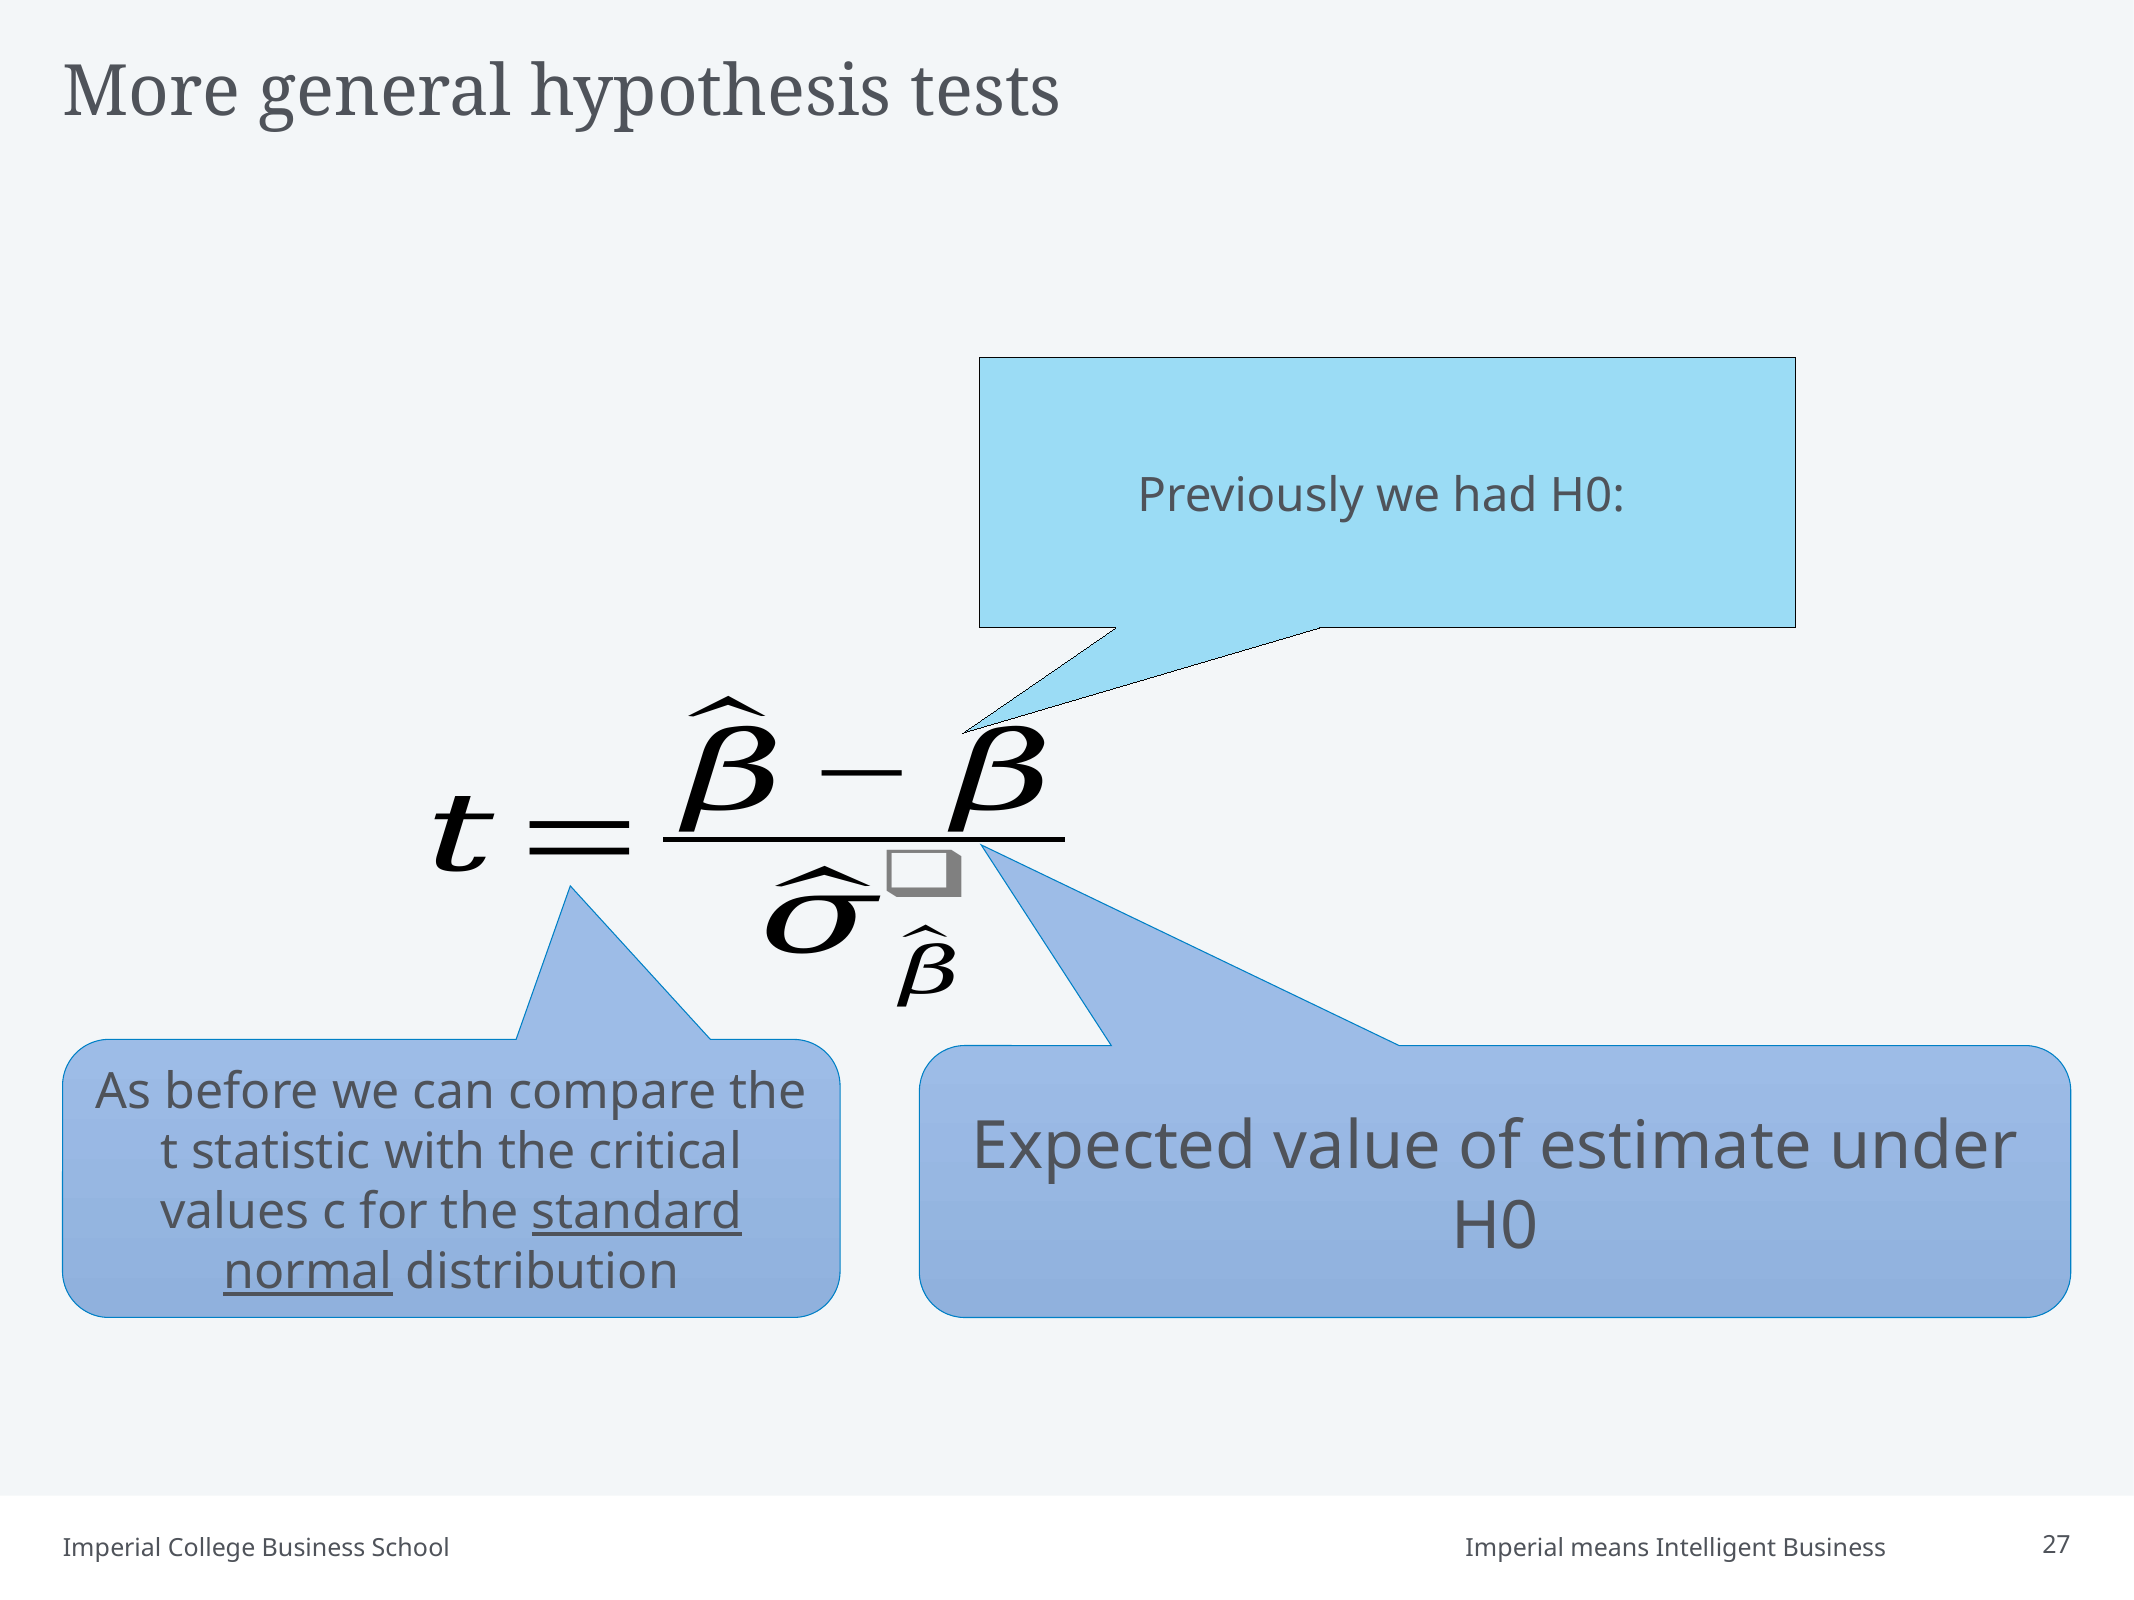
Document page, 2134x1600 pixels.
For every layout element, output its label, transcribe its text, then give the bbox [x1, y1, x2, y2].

text_box Expected value of estimate under H0 [918, 843, 2072, 1319]
title More general hypothesis tests [62, 50, 2071, 195]
text_box As before we can compare the t statistic with the critical values c for the standard normal distribution [61, 884, 841, 1318]
